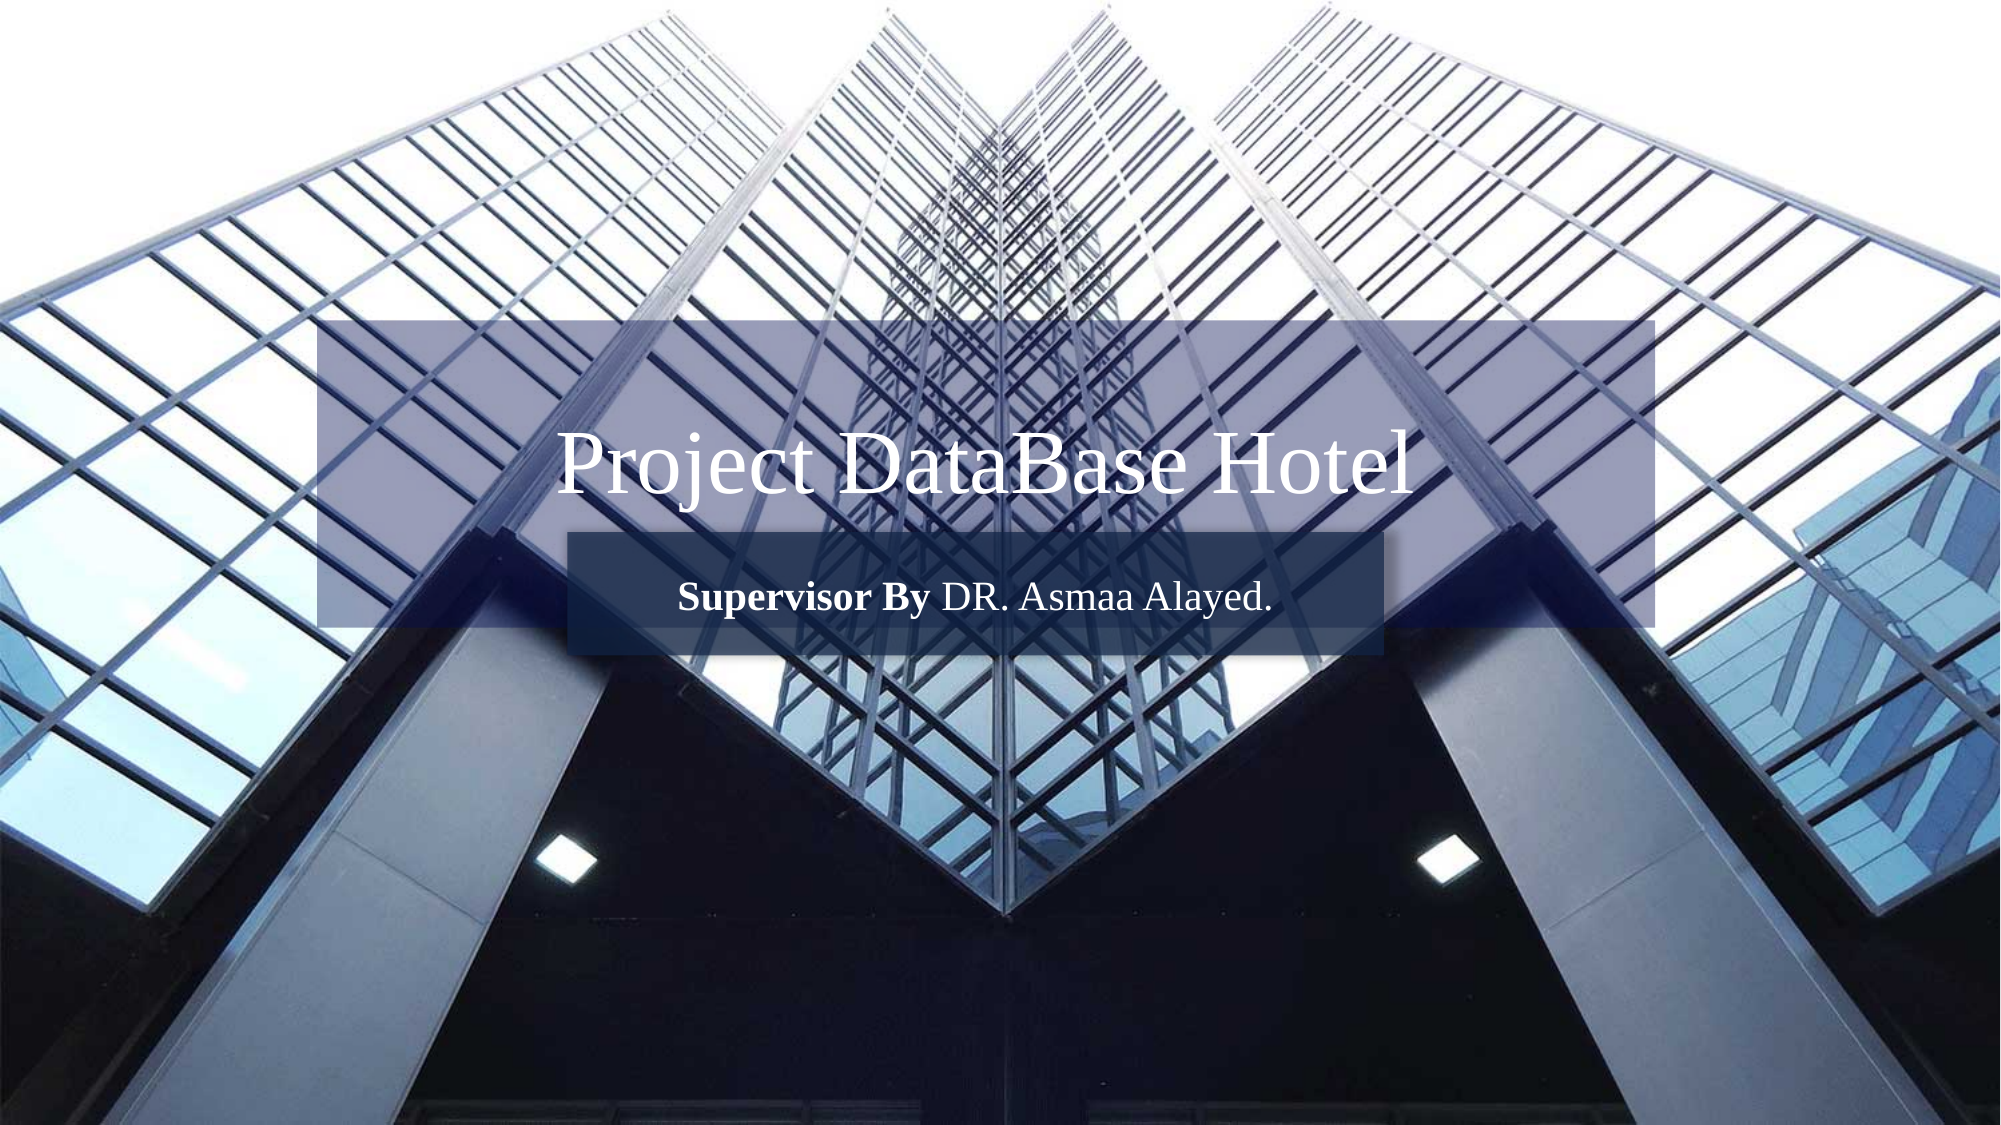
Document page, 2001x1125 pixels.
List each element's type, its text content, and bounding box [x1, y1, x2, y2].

text_box Project DataBase Hotel [307, 394, 1666, 520]
text_box [316, 319, 1656, 394]
text_box [316, 520, 1656, 629]
picture [0, 0, 2001, 1125]
text_box Supervisor By DR. Asmaa Alayed. [566, 531, 1385, 656]
